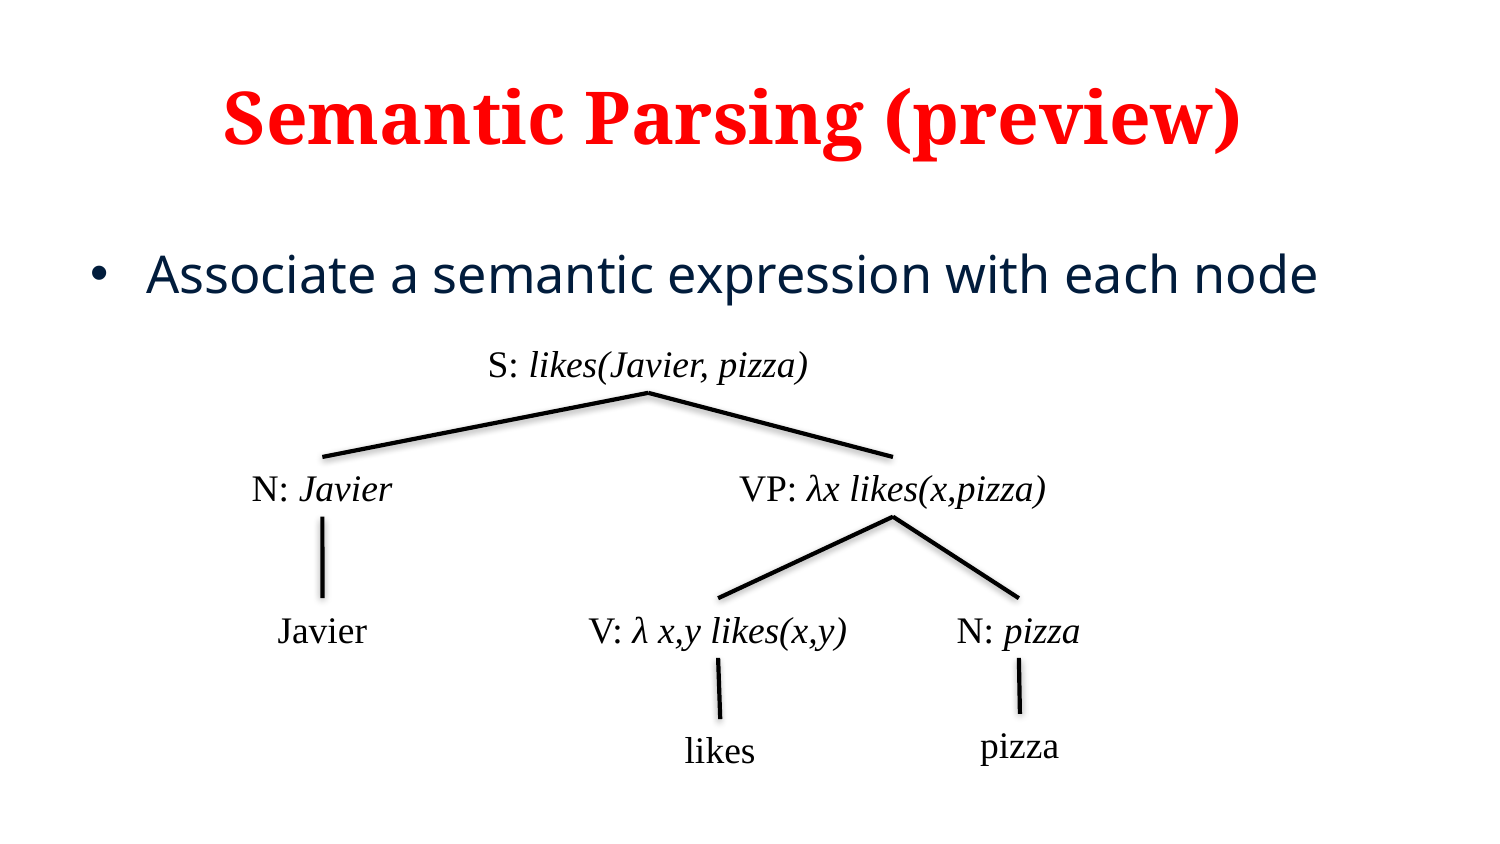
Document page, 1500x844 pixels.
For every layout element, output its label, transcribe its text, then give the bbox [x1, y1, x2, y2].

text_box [892, 517, 1020, 599]
text_box likes [669, 718, 771, 779]
text_box S: likes(Javier, pizza) [473, 333, 824, 392]
text_box Javier [262, 598, 383, 658]
text_box N: pizza [941, 598, 1096, 658]
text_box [717, 517, 890, 599]
text_box V: λ x,y likes(x,y) [573, 598, 863, 658]
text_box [322, 393, 646, 458]
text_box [648, 393, 894, 458]
list Associate a semantic expression with each node [75, 233, 1425, 677]
text_box VP: λx likes(x,pizza) [724, 456, 1062, 517]
title Semantic Parsing (preview) [41, 64, 1425, 180]
text_box pizza [965, 713, 1075, 774]
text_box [717, 658, 721, 720]
text_box N: Javier [236, 456, 408, 517]
